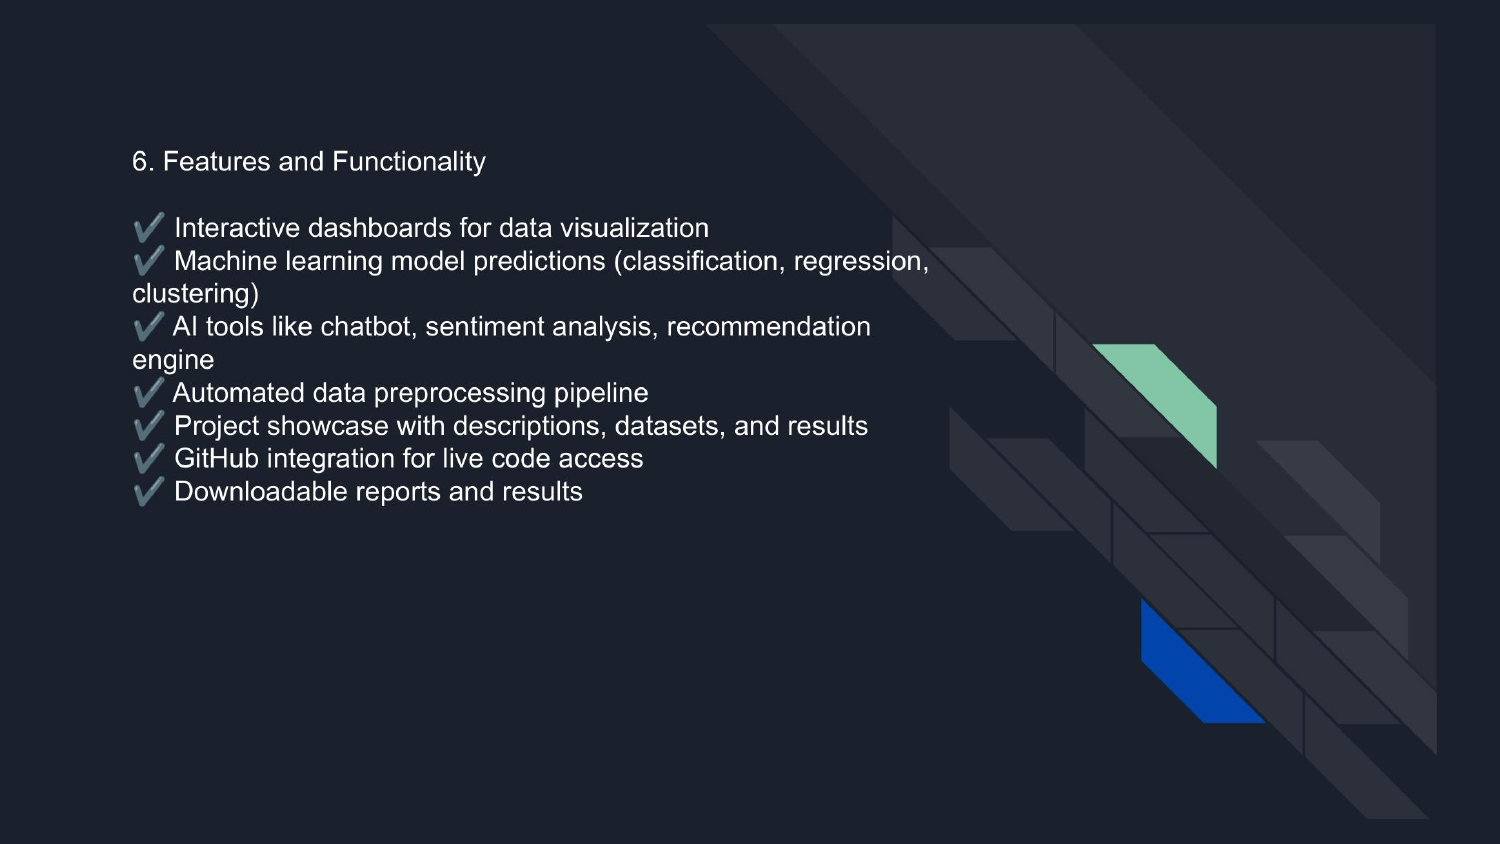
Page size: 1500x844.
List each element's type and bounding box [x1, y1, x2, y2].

picture [24, 24, 1437, 819]
